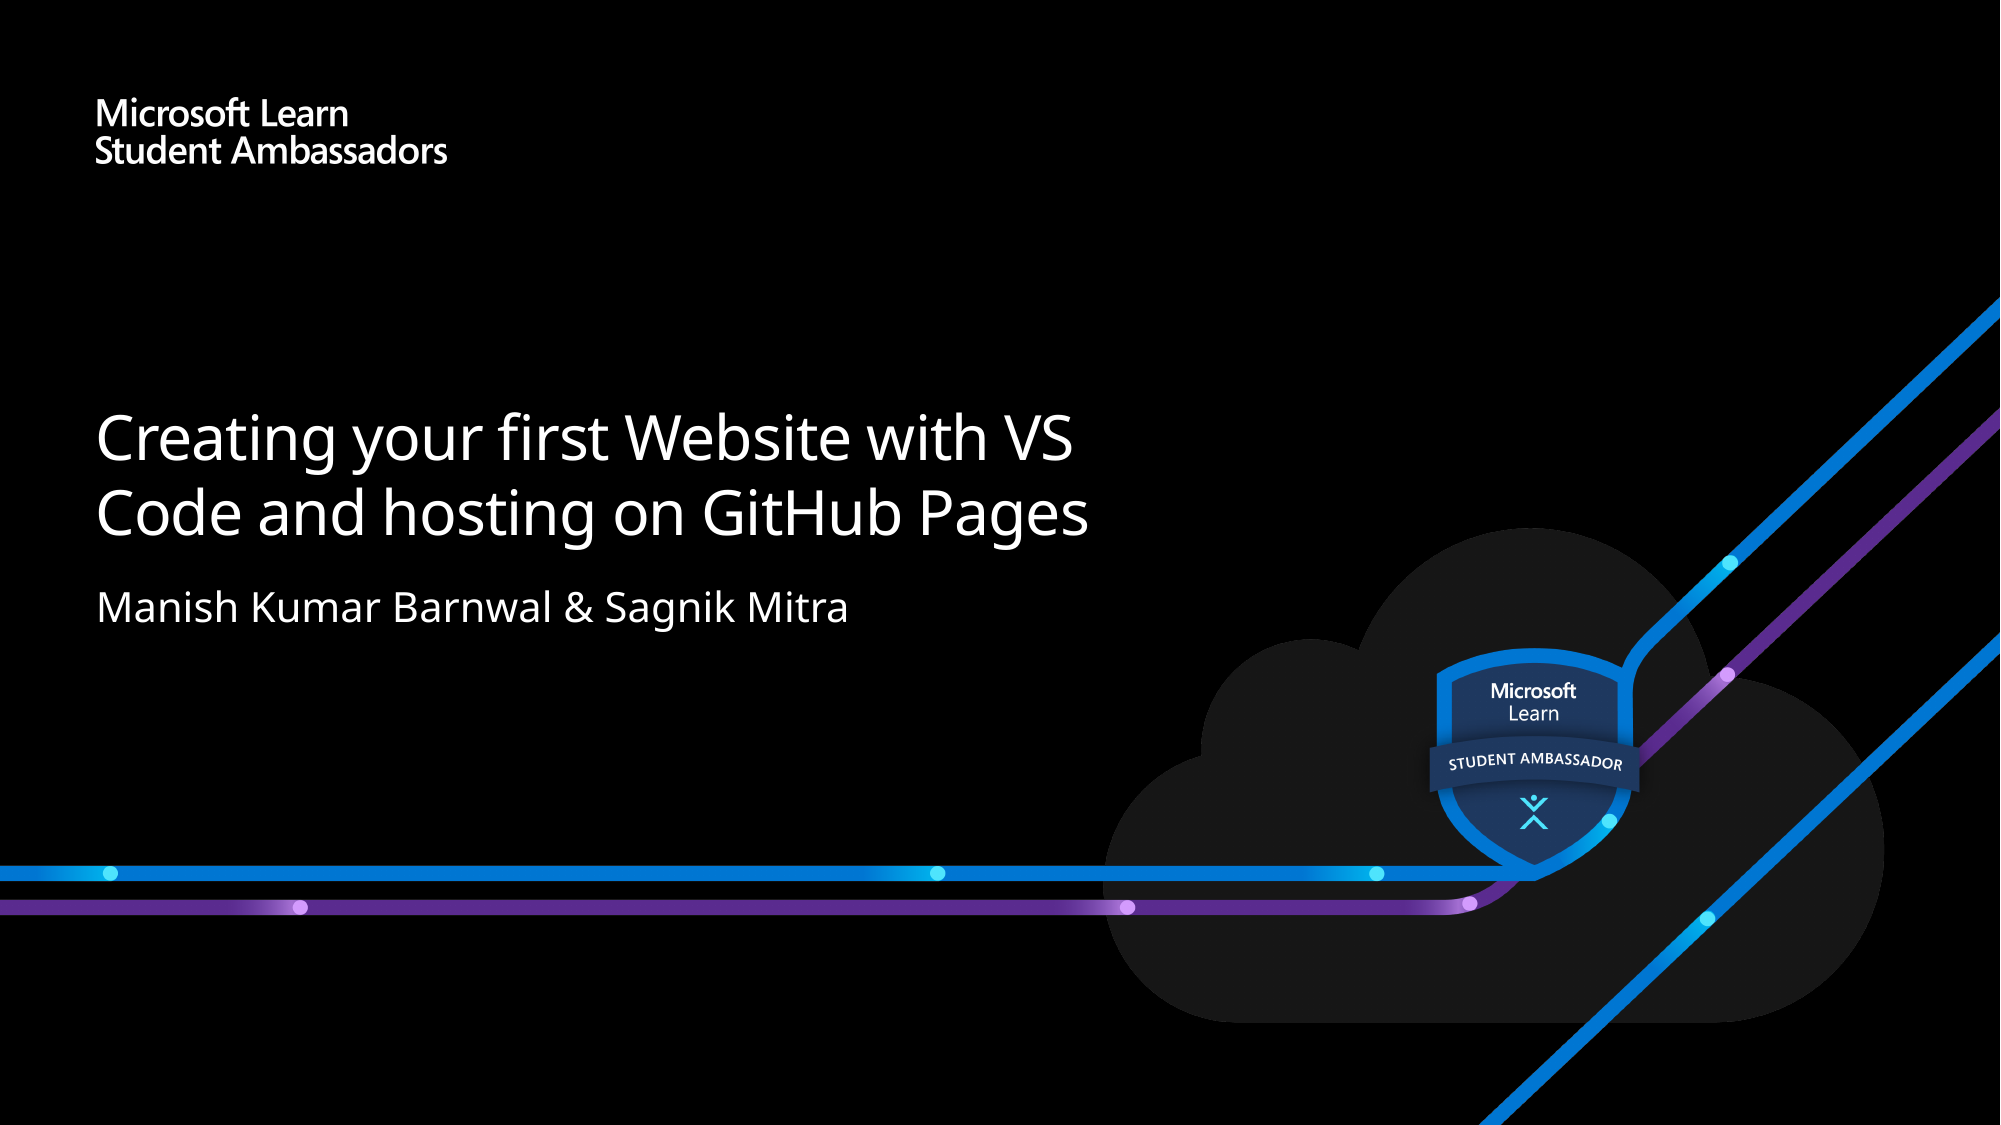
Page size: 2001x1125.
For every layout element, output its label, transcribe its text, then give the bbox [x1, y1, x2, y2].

picture [0, 97, 2000, 1125]
title Creating your first Website with VS Code and hosting on GitHub Pages [95, 396, 1230, 549]
list Manish Kumar Barnwal & Sagnik Mitra [95, 581, 1188, 1125]
